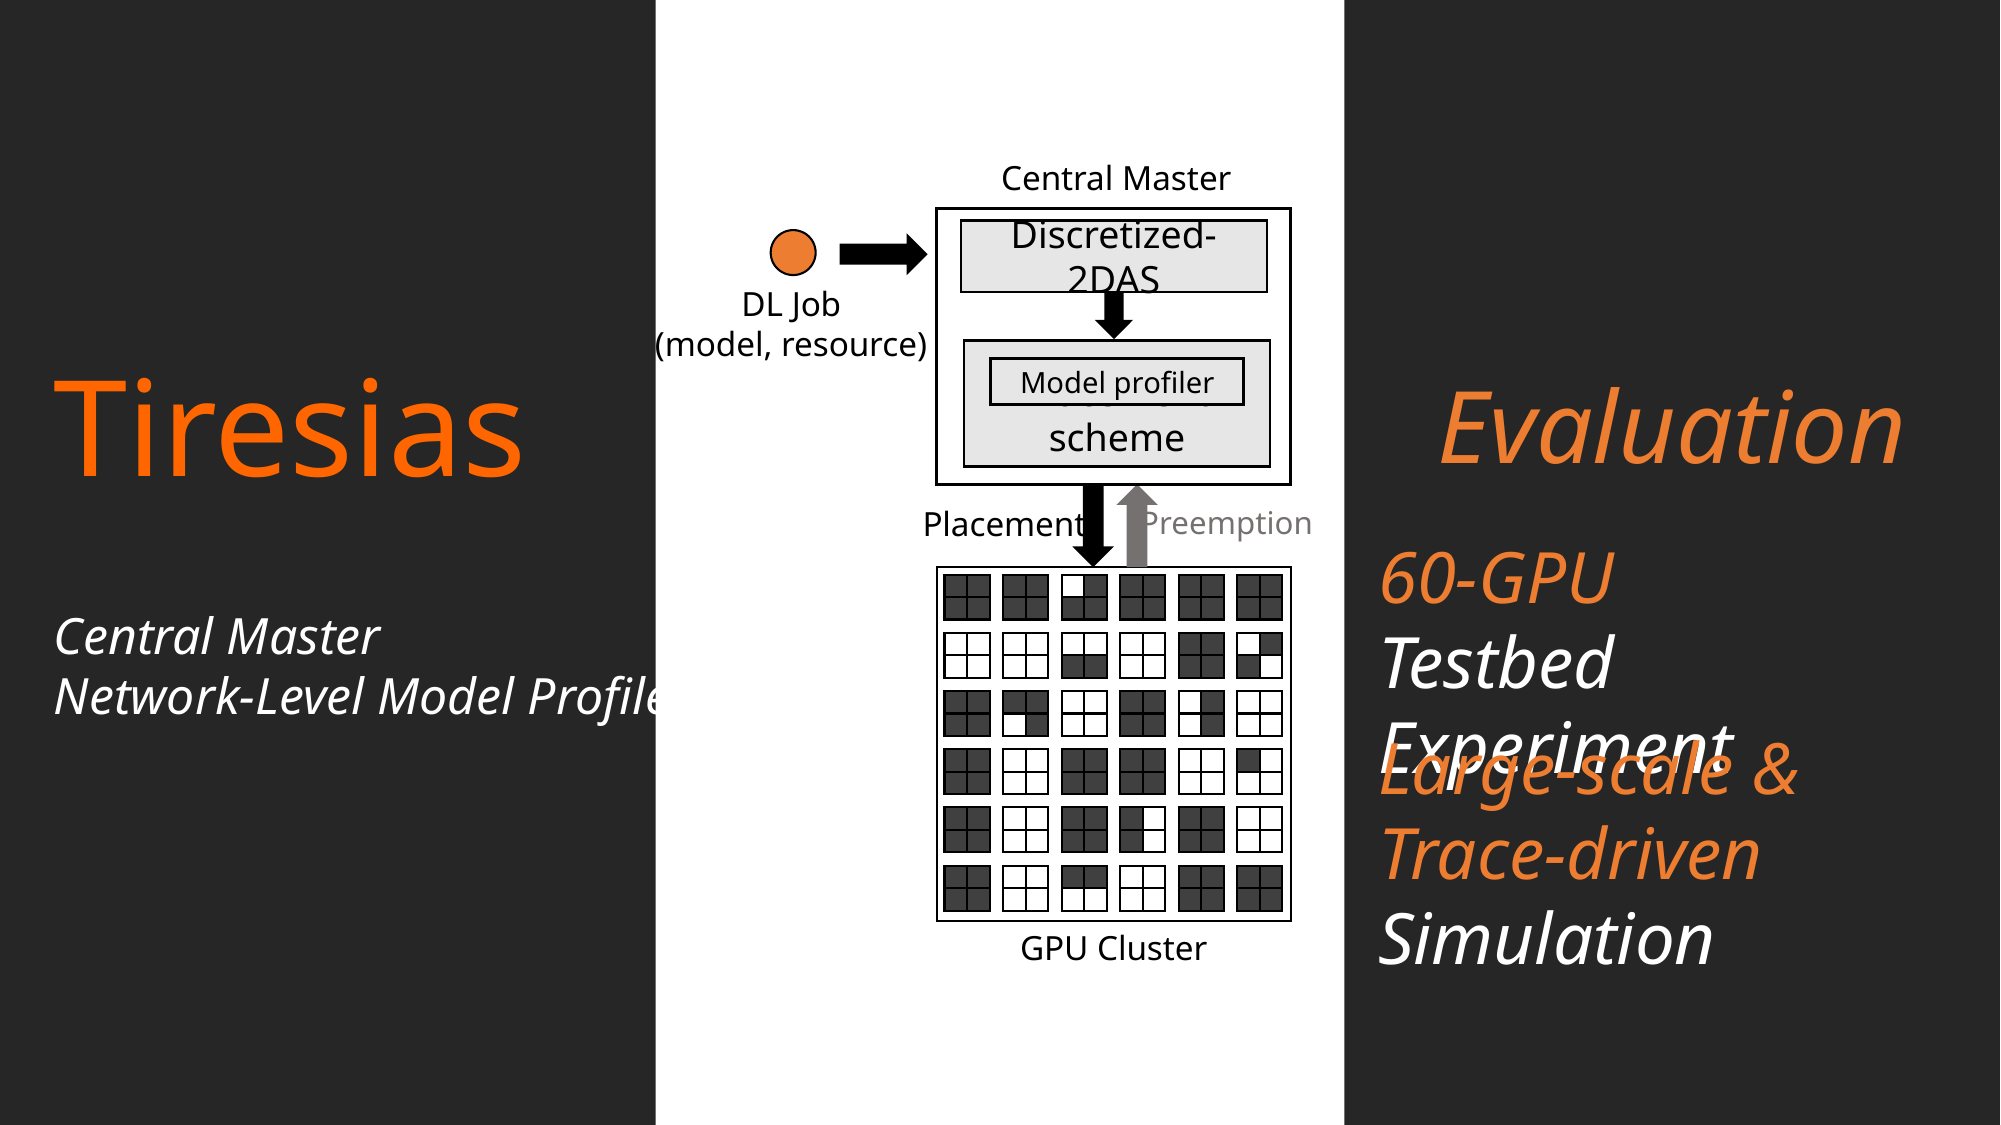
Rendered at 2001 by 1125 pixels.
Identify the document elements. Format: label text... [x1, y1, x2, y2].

text_box Large-scale & Trace-driven Simulation [1363, 716, 2000, 986]
text_box [1344, 0, 2000, 1125]
text_box Tiresias [39, 335, 617, 511]
text_box Central Master Network-Level Model Profiler [39, 597, 655, 732]
text_box 60-GPU Testbed Experiment [1363, 525, 1925, 716]
text_box Evaluation [1382, 356, 1963, 491]
text_box [0, 0, 656, 1125]
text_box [655, 149, 1317, 975]
